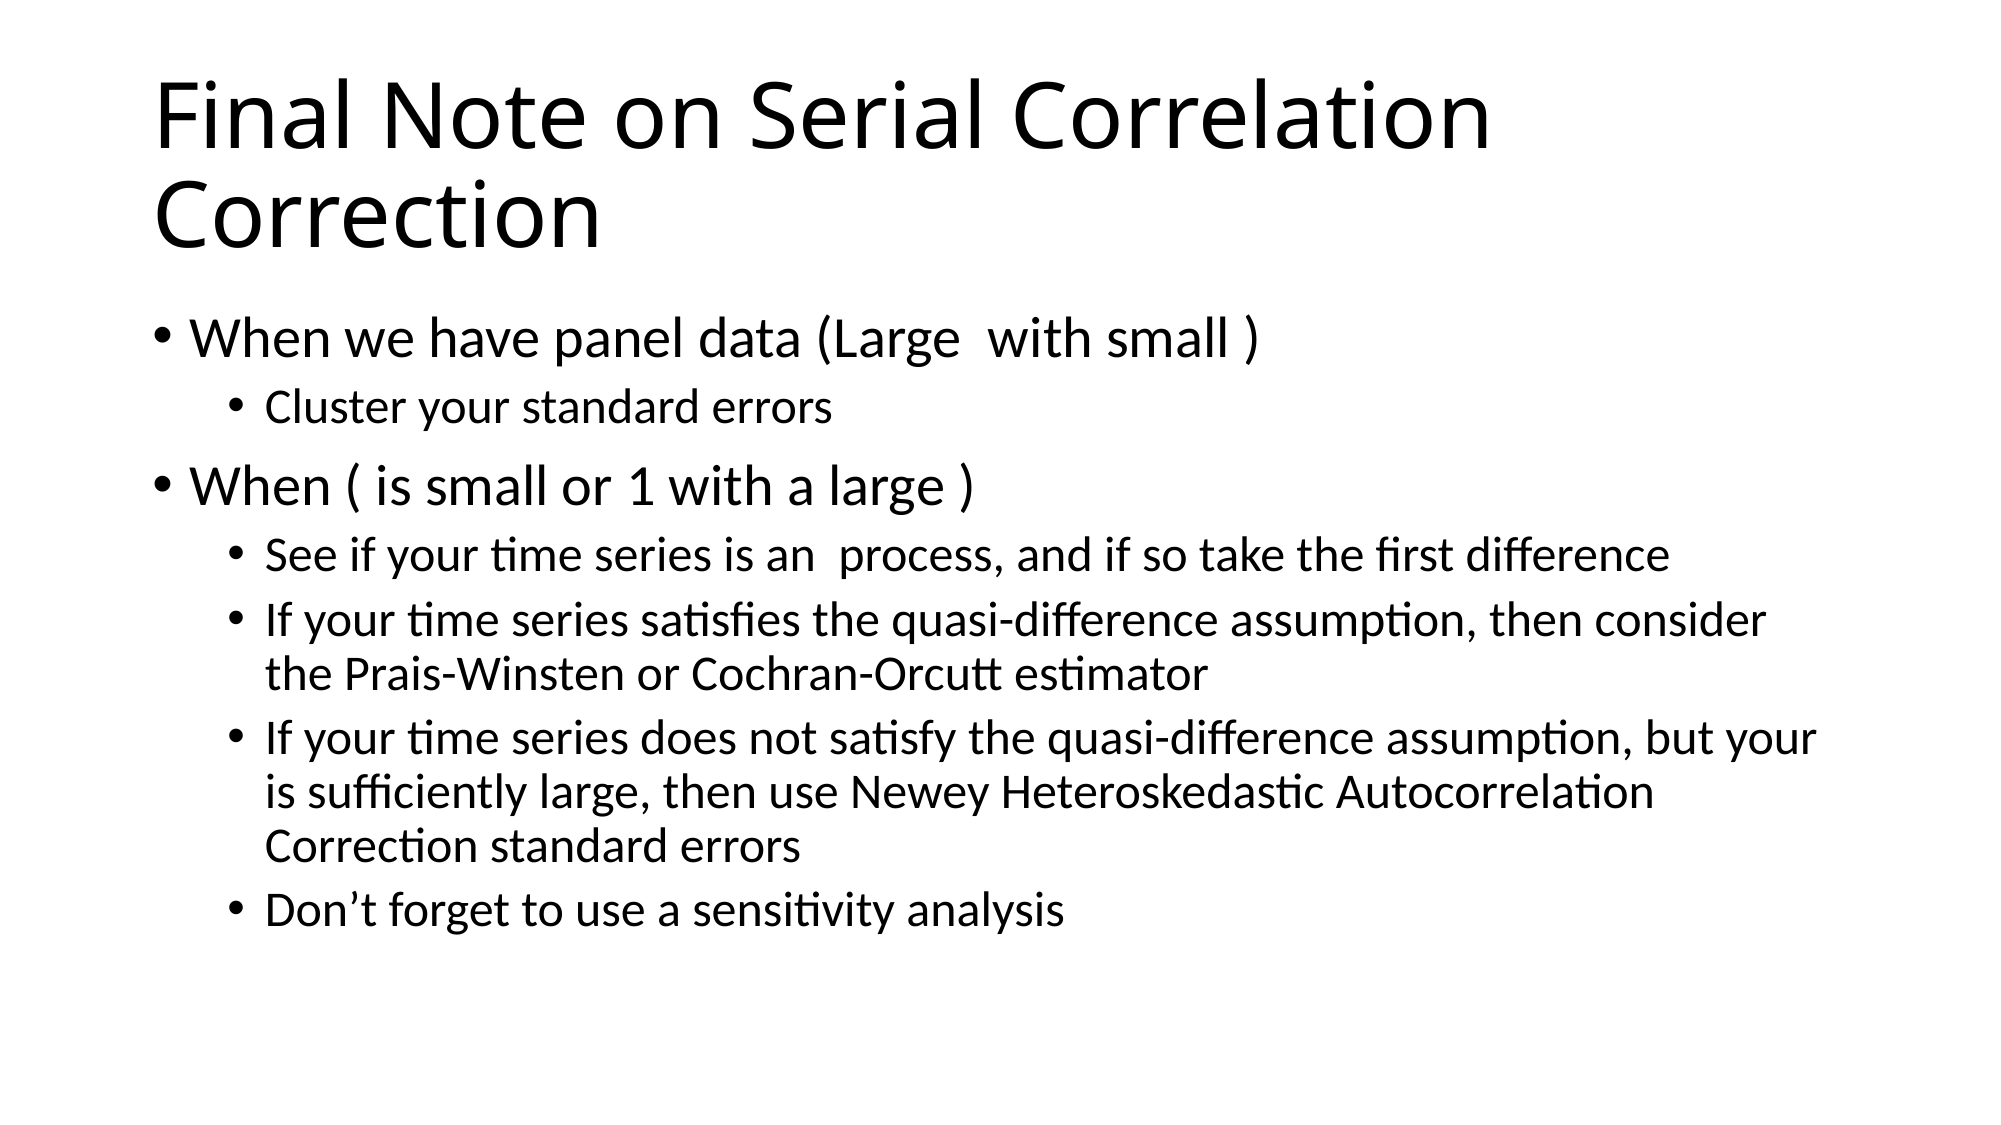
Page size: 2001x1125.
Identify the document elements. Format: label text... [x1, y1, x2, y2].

title Final Note on Serial Correlation Correction [137, 59, 1863, 278]
